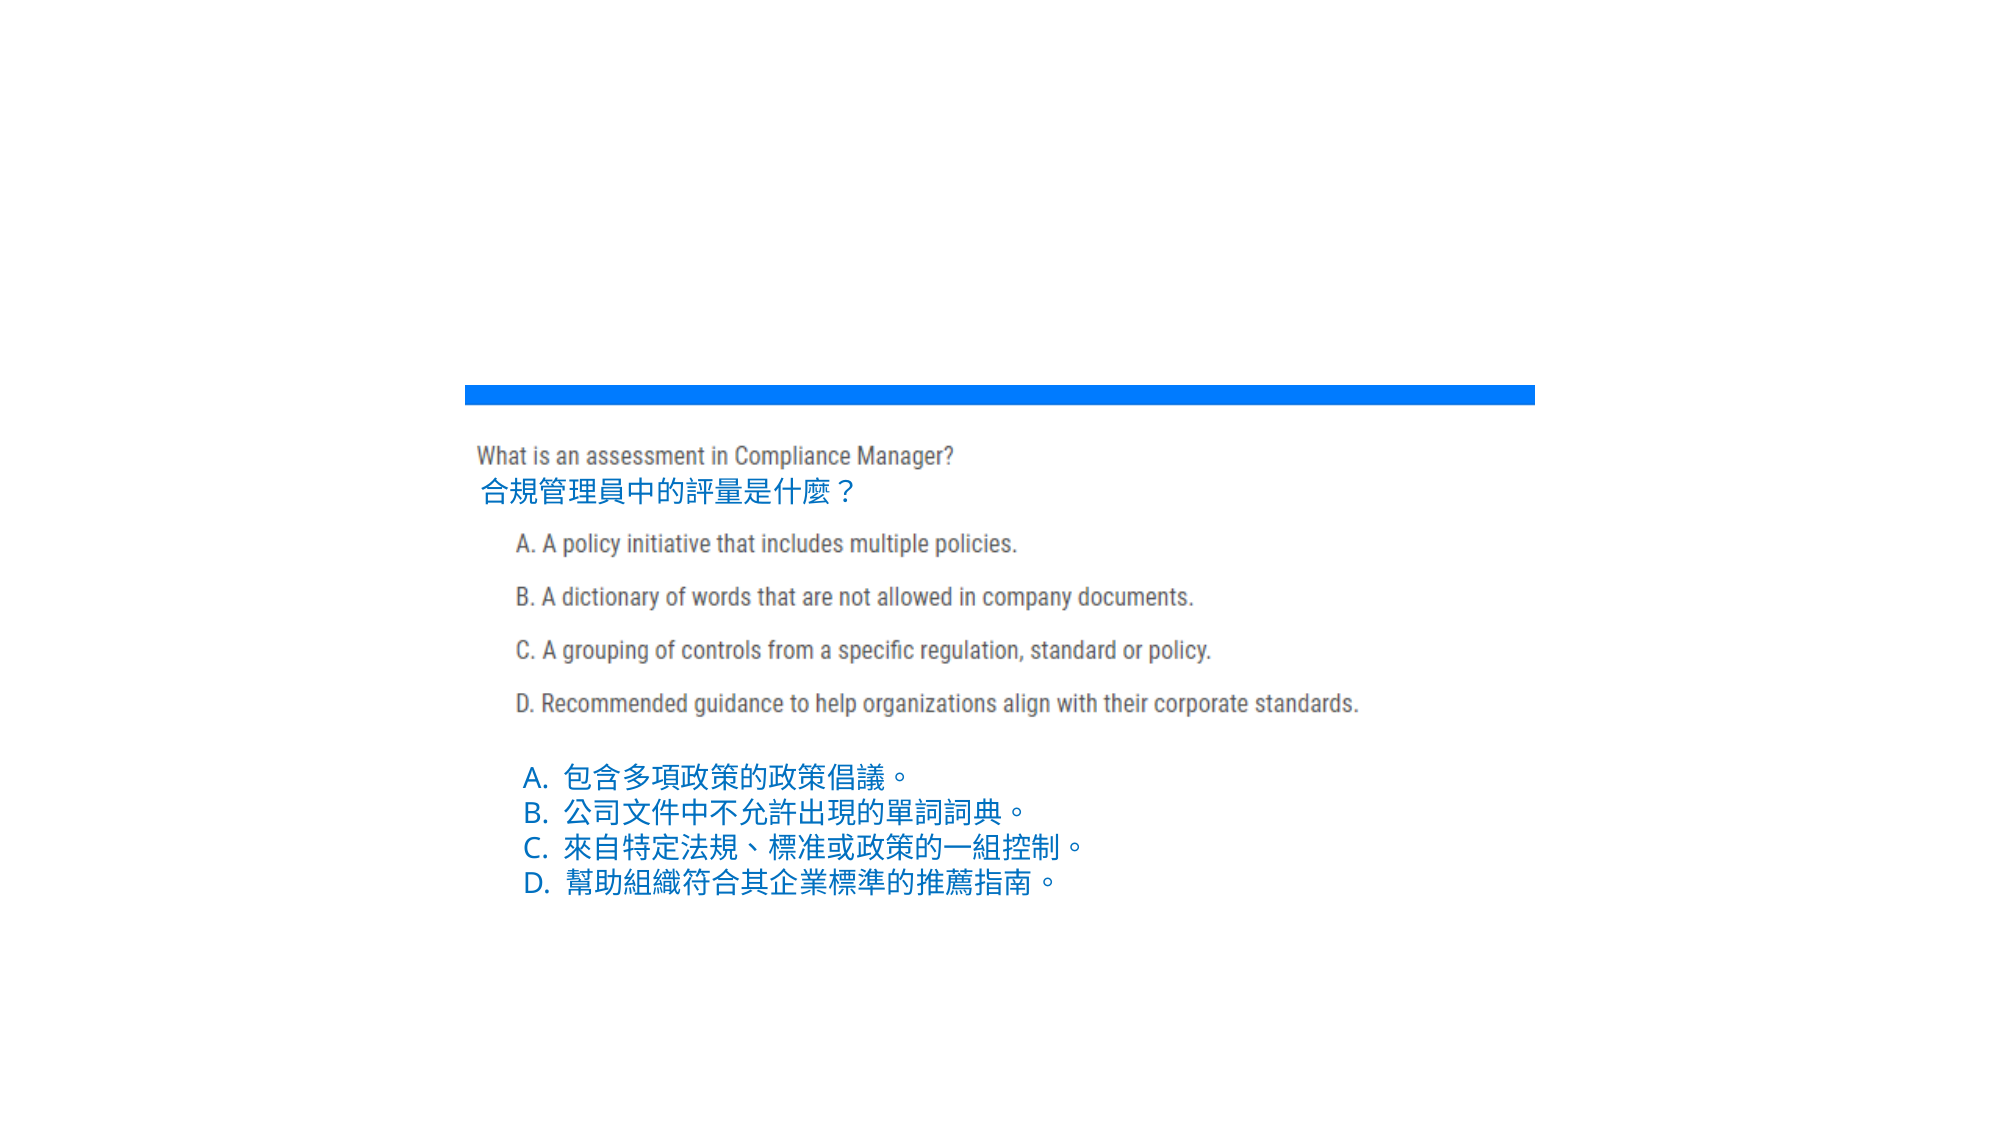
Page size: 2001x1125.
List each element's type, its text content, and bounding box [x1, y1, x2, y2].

text_box A. 包含多項政策的政策倡議。 B. 公司文件中不允許出現的單詞詞典。 C. 來自特定法規、標准或政策的一組控制。 D. 幫助組織符合其企業標準的推薦指南。 [507, 751, 1314, 907]
picture [465, 385, 1535, 740]
